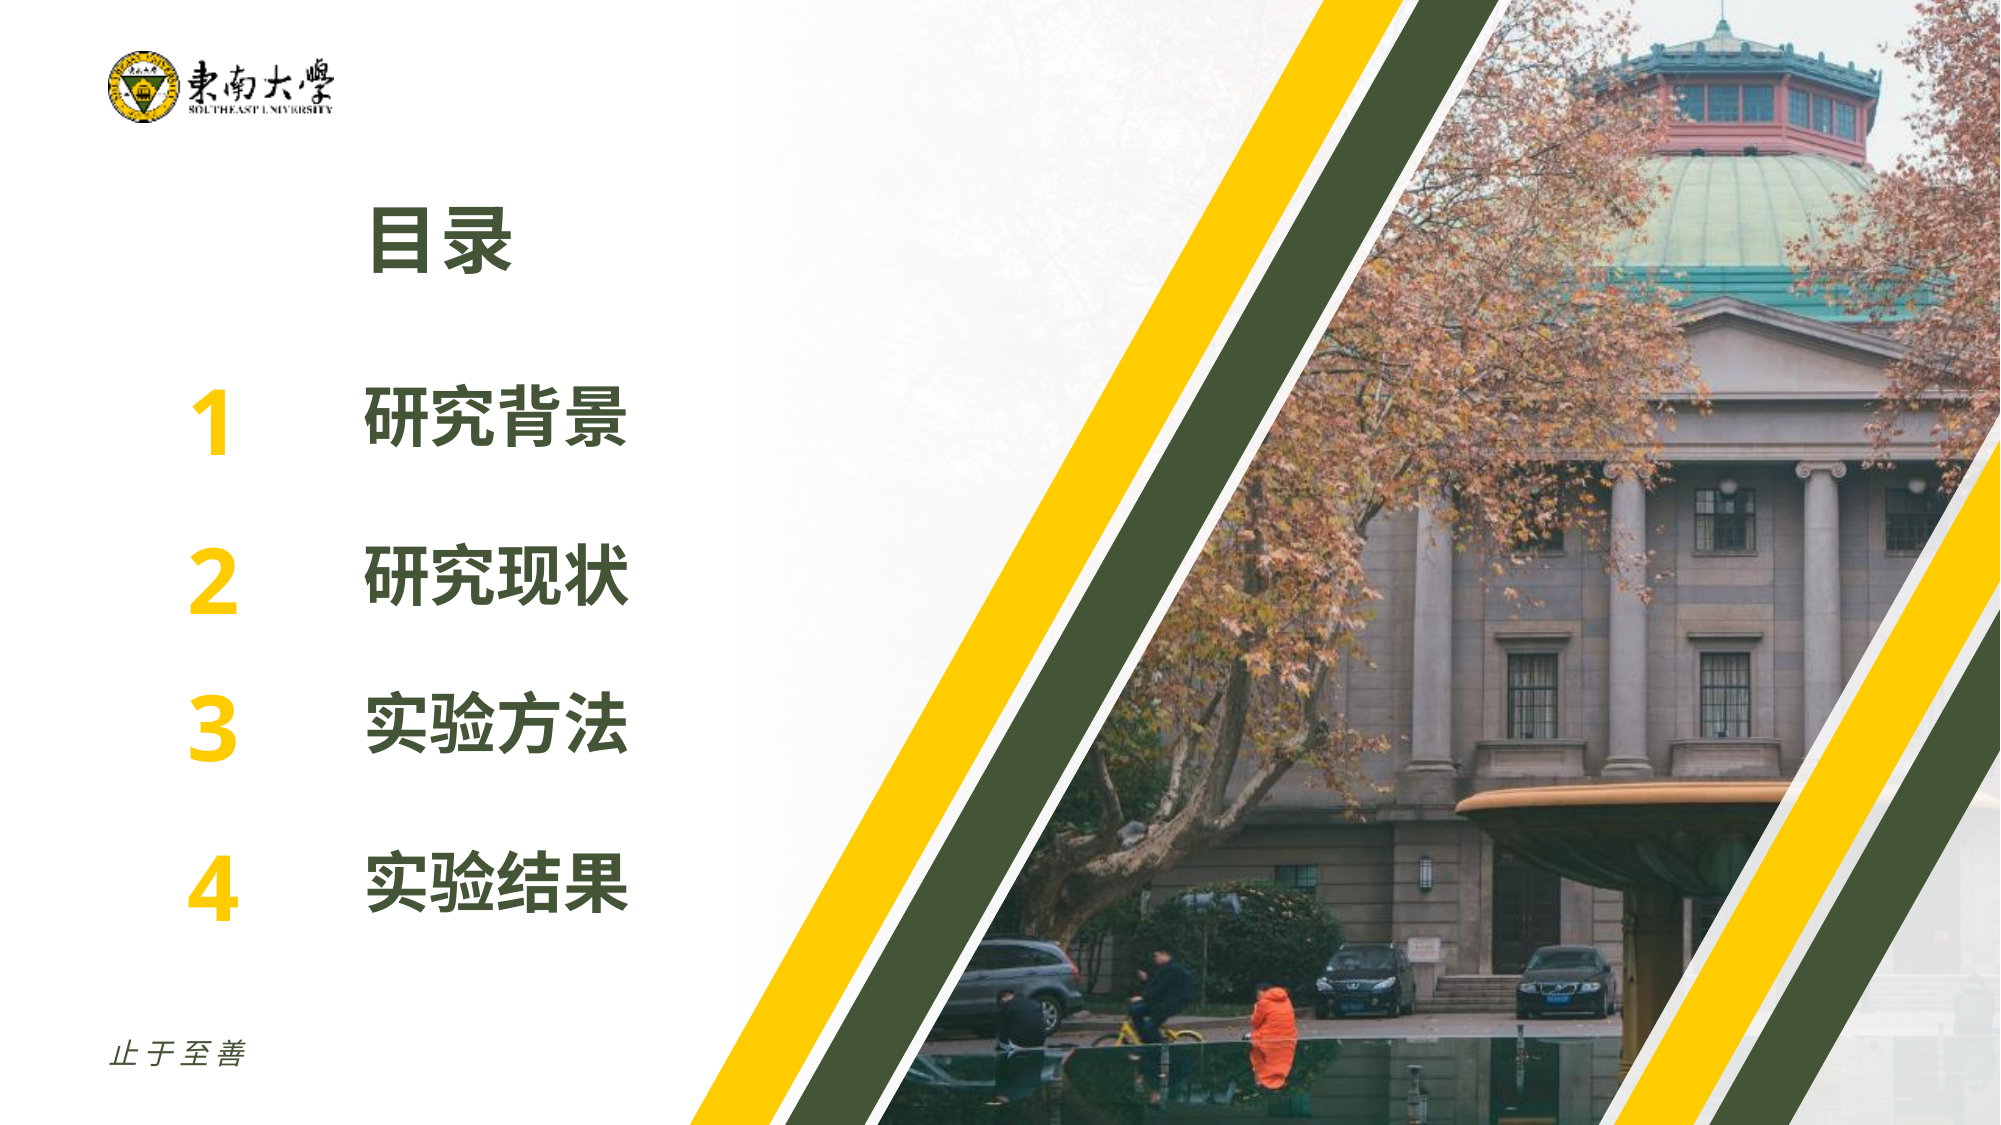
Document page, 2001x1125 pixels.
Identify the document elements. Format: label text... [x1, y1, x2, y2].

text_box 3 [183, 662, 259, 782]
slide_number 止于至善 [108, 1022, 657, 1083]
text_box 4 [183, 821, 259, 941]
picture [108, 51, 334, 123]
text_box 2 [183, 515, 259, 635]
text_box 目录 [348, 185, 791, 291]
text_box 研究背景 [348, 367, 657, 463]
list 1 [183, 356, 259, 476]
text_box 研究现状 [348, 526, 657, 622]
picture [877, 0, 2000, 1125]
text_box 实验方法 [348, 674, 728, 769]
text_box 实验结果 [348, 833, 657, 929]
